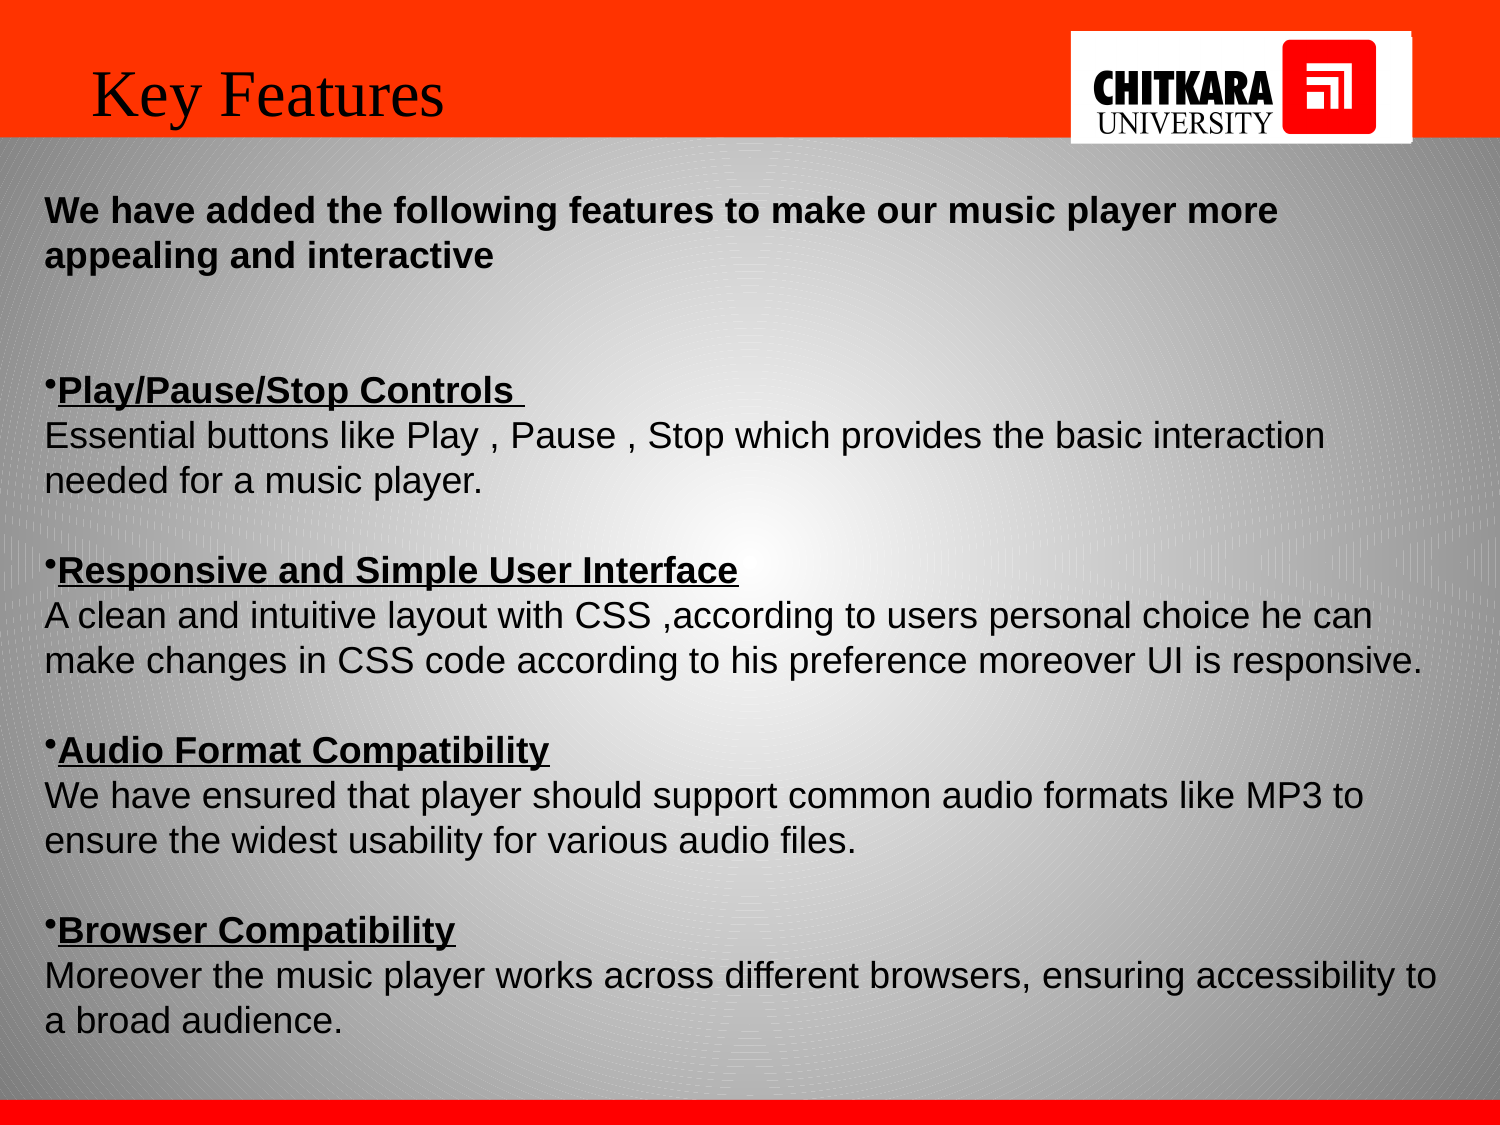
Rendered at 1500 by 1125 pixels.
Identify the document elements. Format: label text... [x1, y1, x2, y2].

text_box We have added the following features to make our music player more appealing and interactive Play/Pause/Stop Controls Essential buttons like Play , Pause , Stop which provides the basic interaction needed for a music player. Responsive and Simple User Interface A clean and intuitive layout with CSS ,according to users personal choice he can make changes in CSS code according to his preference moreover UI is responsive. Audio Format Compatibility We have ensured that player should support common audio formats like MP3 to ensure the widest usability for various audio files. Browser Compatibility Moreover the music player works across different browsers, ensuring accessibility to a broad audience. [36, 0, 1464, 1048]
